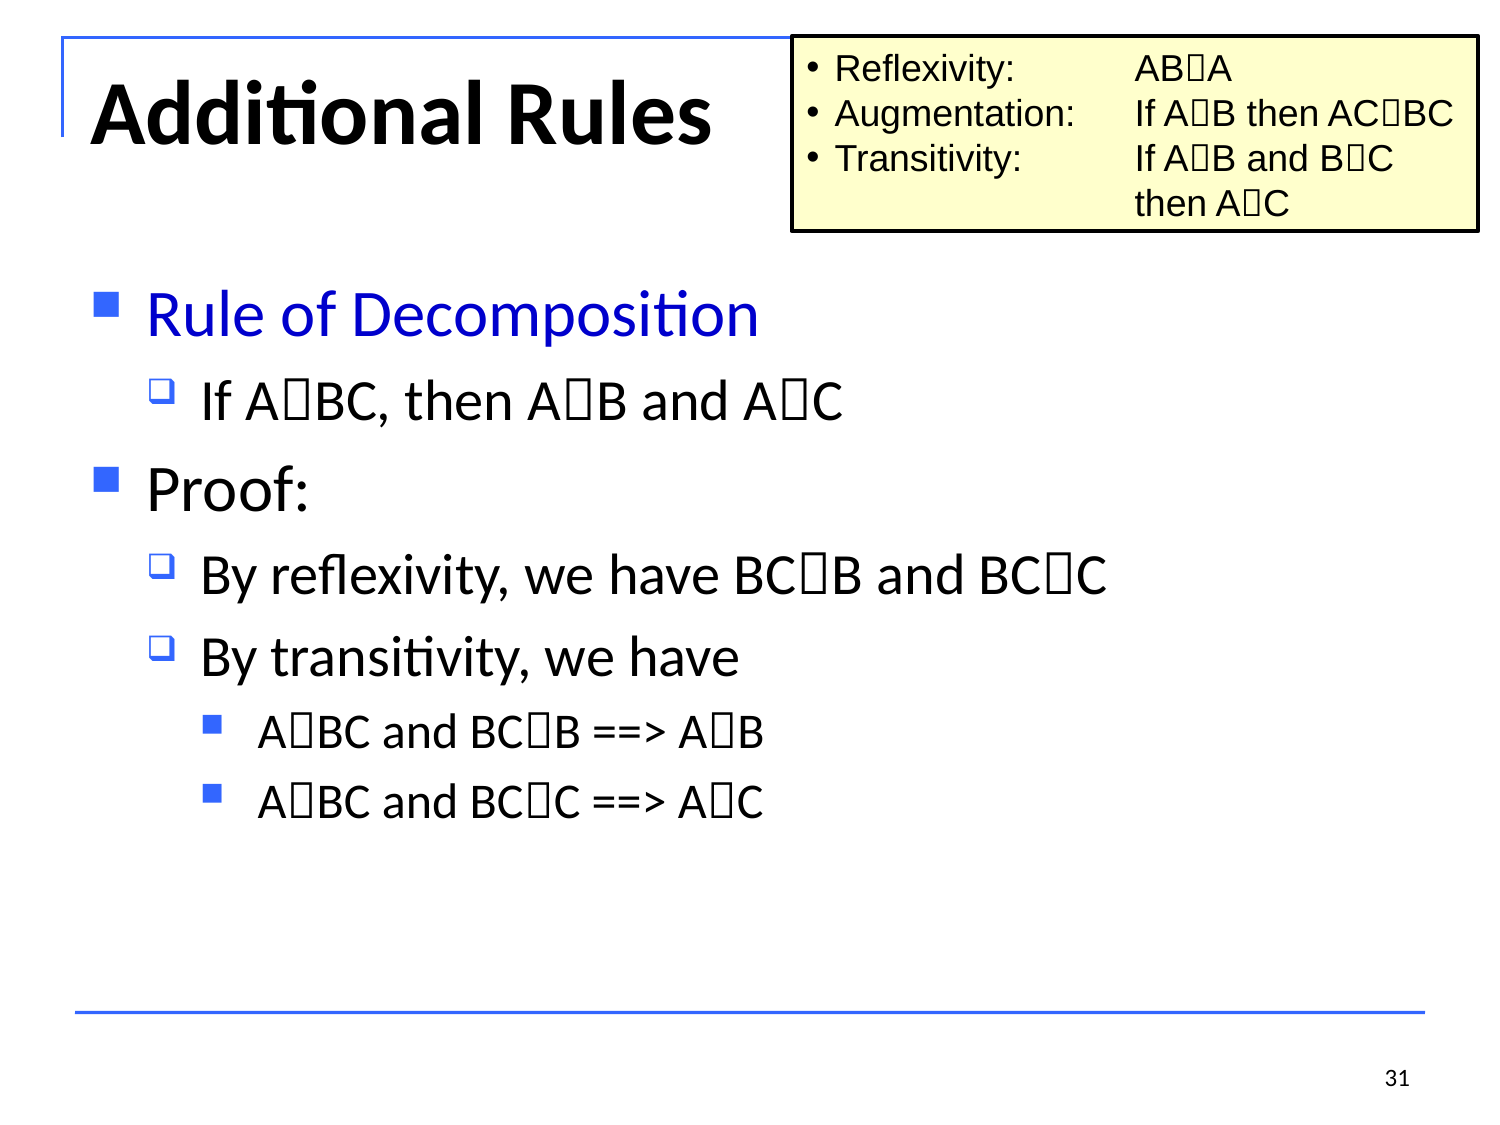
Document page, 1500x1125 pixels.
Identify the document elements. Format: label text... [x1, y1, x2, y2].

text_box Reflexivity: ABA Augmentation: If AB then ACBC Transitivity: If AB and BC then AC [791, 36, 1479, 231]
title Additional Rules [74, 45, 1426, 233]
list Rule of Decomposition If ABC, then AB and AC Proof: By reflexivity, we have BCB and BCC By transitivity, we have ABC and BCB ==> AB ABC and BCC ==> AC [74, 262, 1426, 1006]
slide_number 31 [1074, 1023, 1426, 1100]
